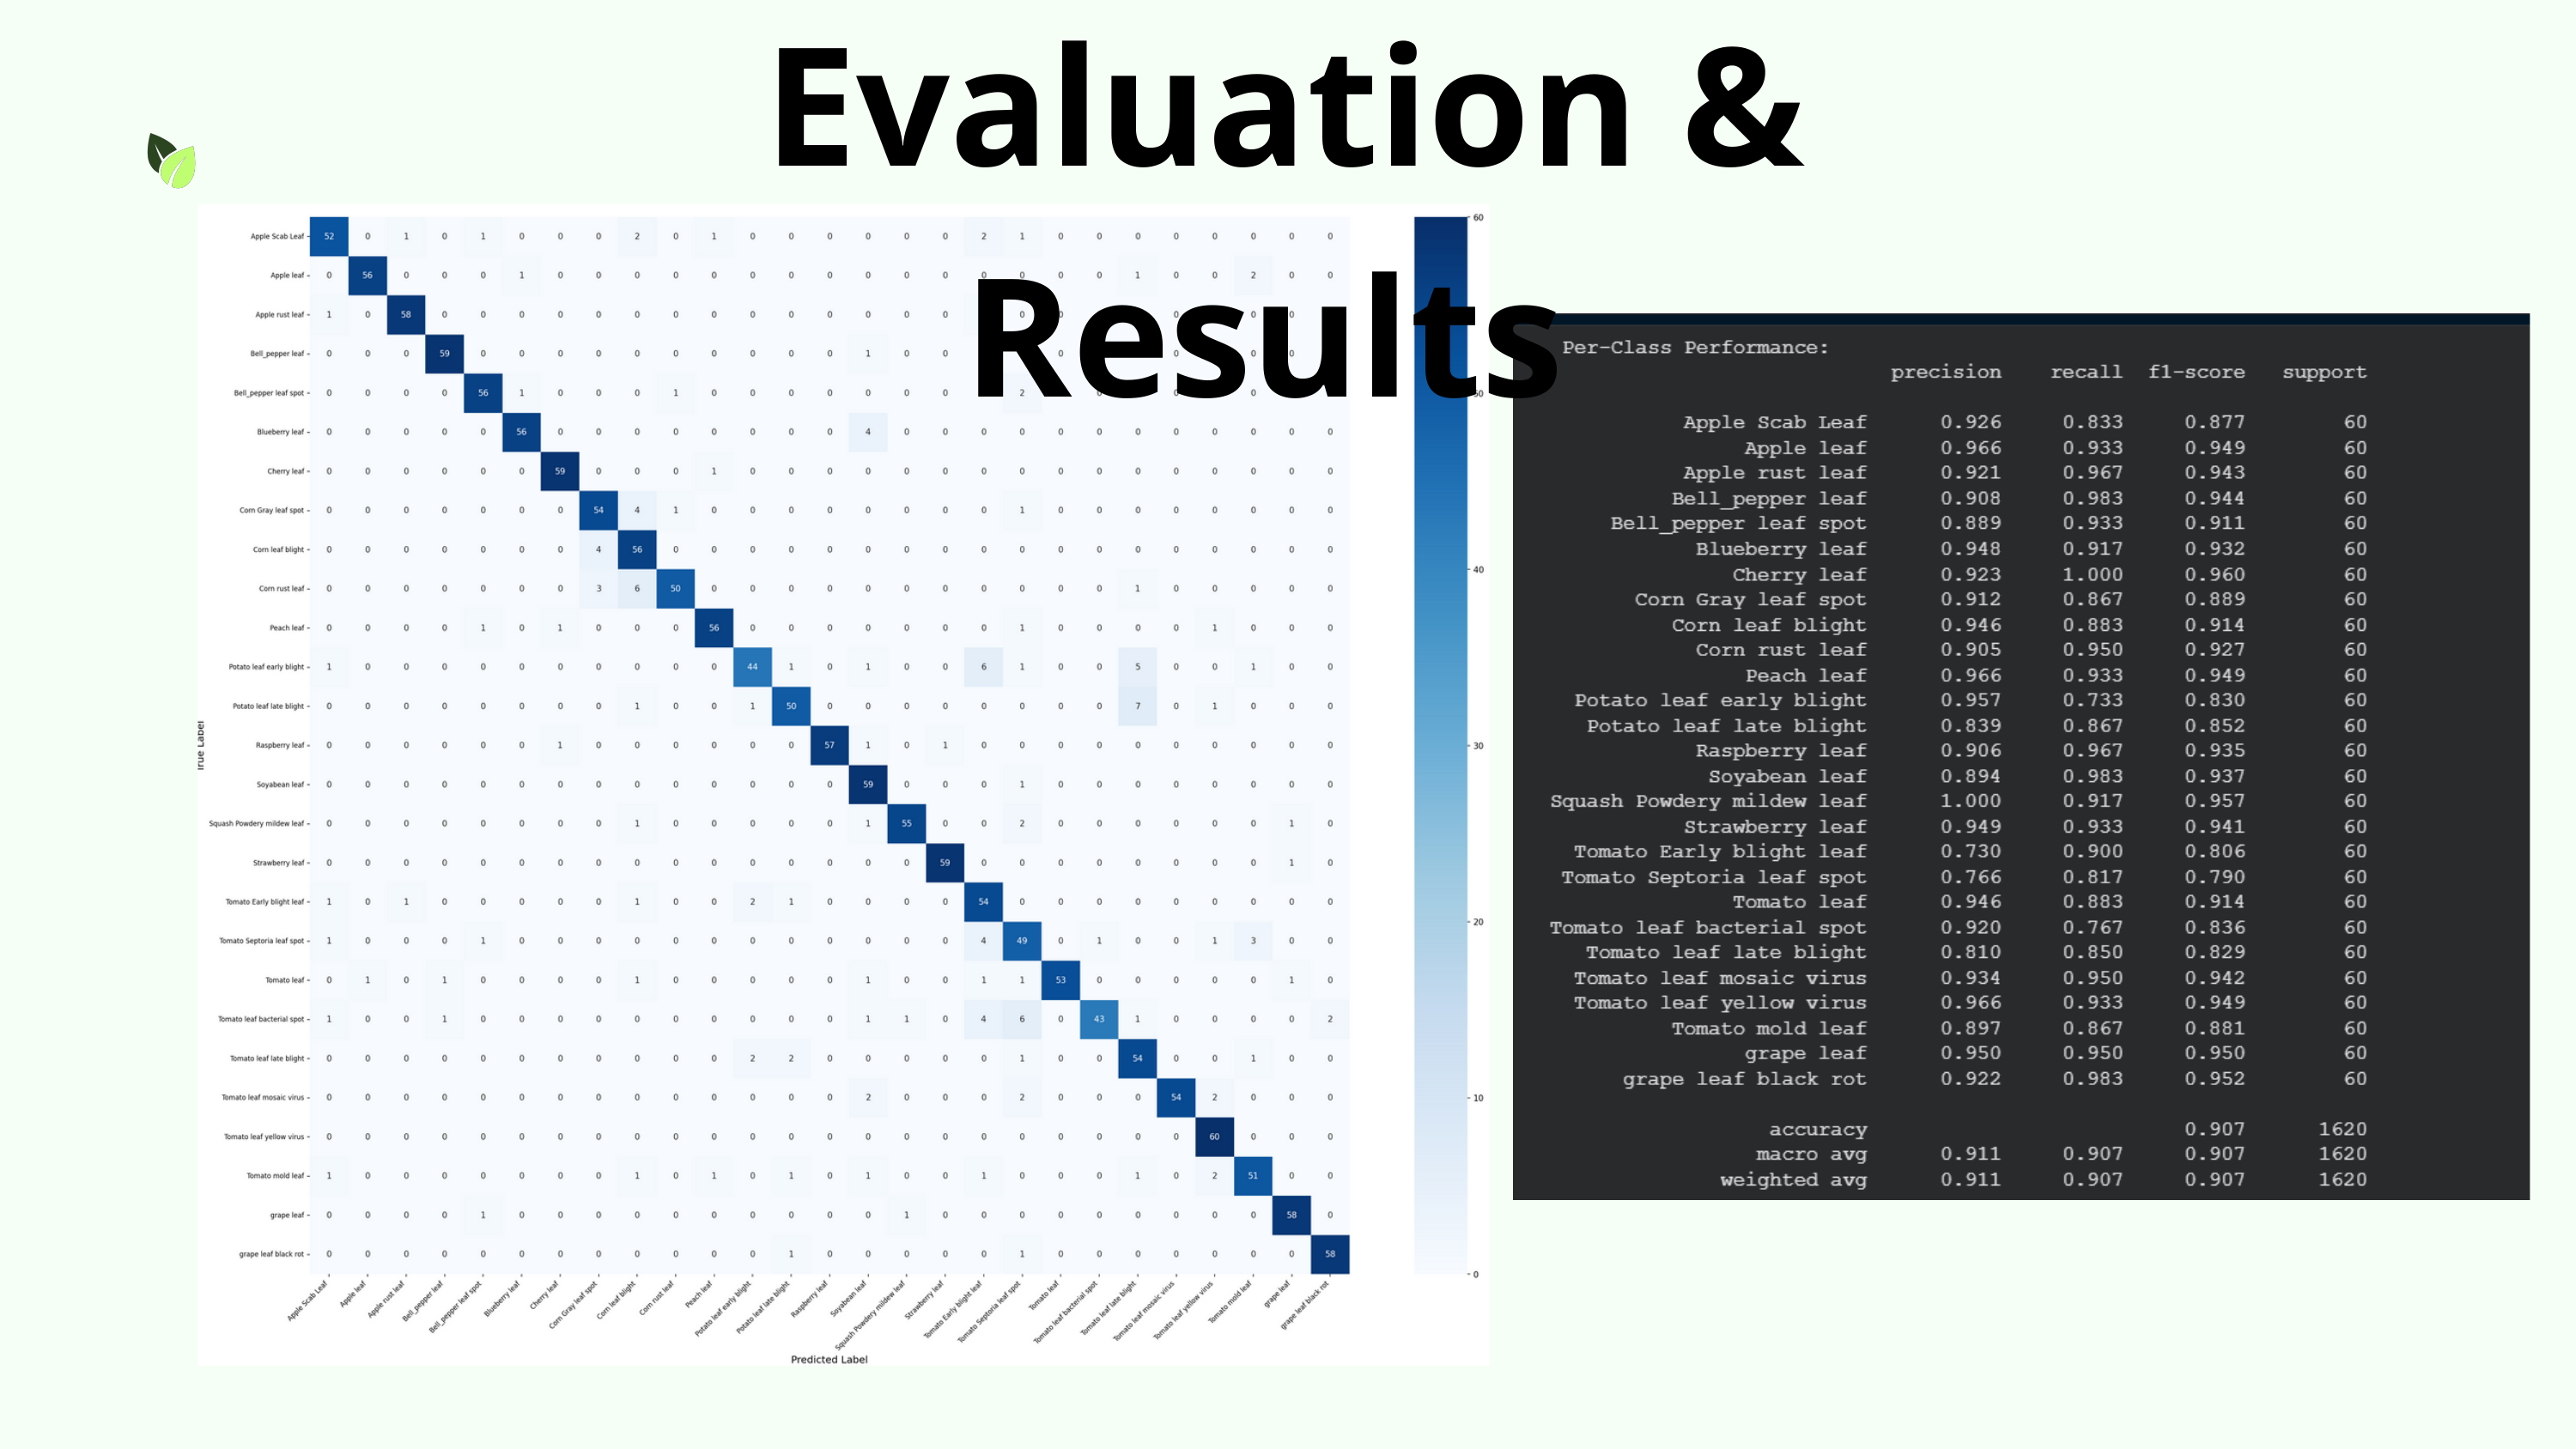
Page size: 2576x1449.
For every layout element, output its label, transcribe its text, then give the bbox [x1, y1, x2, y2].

text_box [1512, 313, 2530, 1200]
text_box [197, 204, 1490, 1367]
text_box Evaluation & Results [428, 0, 2099, 430]
text_box [144, 133, 198, 190]
